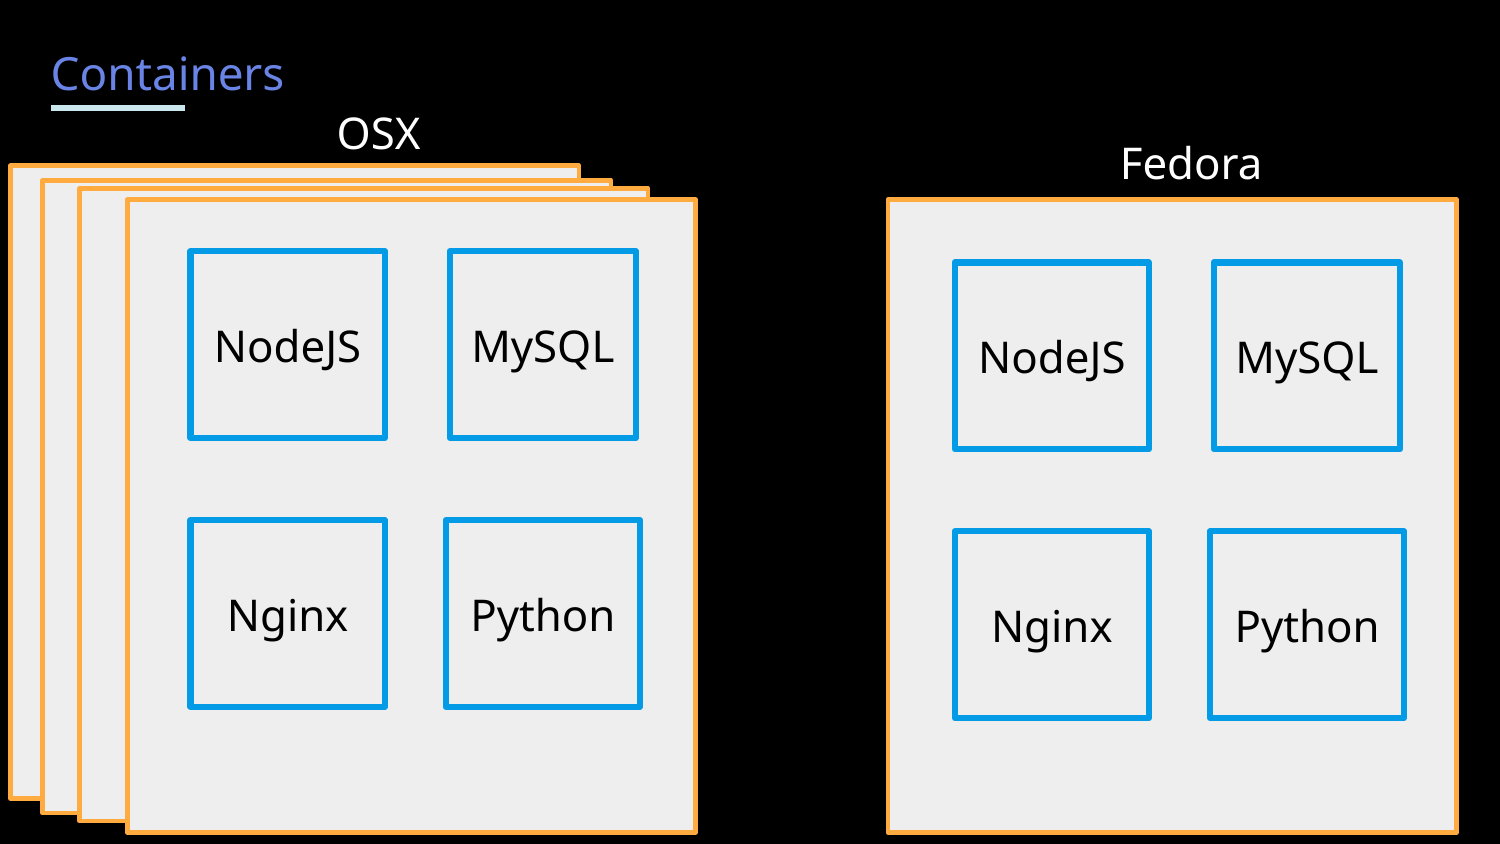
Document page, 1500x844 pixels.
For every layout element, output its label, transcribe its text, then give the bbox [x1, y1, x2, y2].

text_box Python [445, 520, 640, 707]
text_box [127, 199, 696, 833]
text_box Python [1209, 531, 1404, 719]
text_box [10, 165, 579, 799]
text_box OSX [285, 90, 472, 169]
text_box Fedora [1098, 121, 1285, 200]
subtitle Containers [35, 21, 378, 101]
text_box MySQL [1213, 262, 1400, 450]
text_box Nginx [190, 520, 385, 707]
text_box NodeJS [954, 262, 1149, 450]
text_box Nginx [954, 531, 1149, 719]
text_box NodeJS [190, 251, 385, 438]
text_box [79, 188, 648, 822]
text_box [42, 180, 611, 814]
text_box [888, 199, 1457, 833]
text_box MySQL [449, 251, 636, 438]
